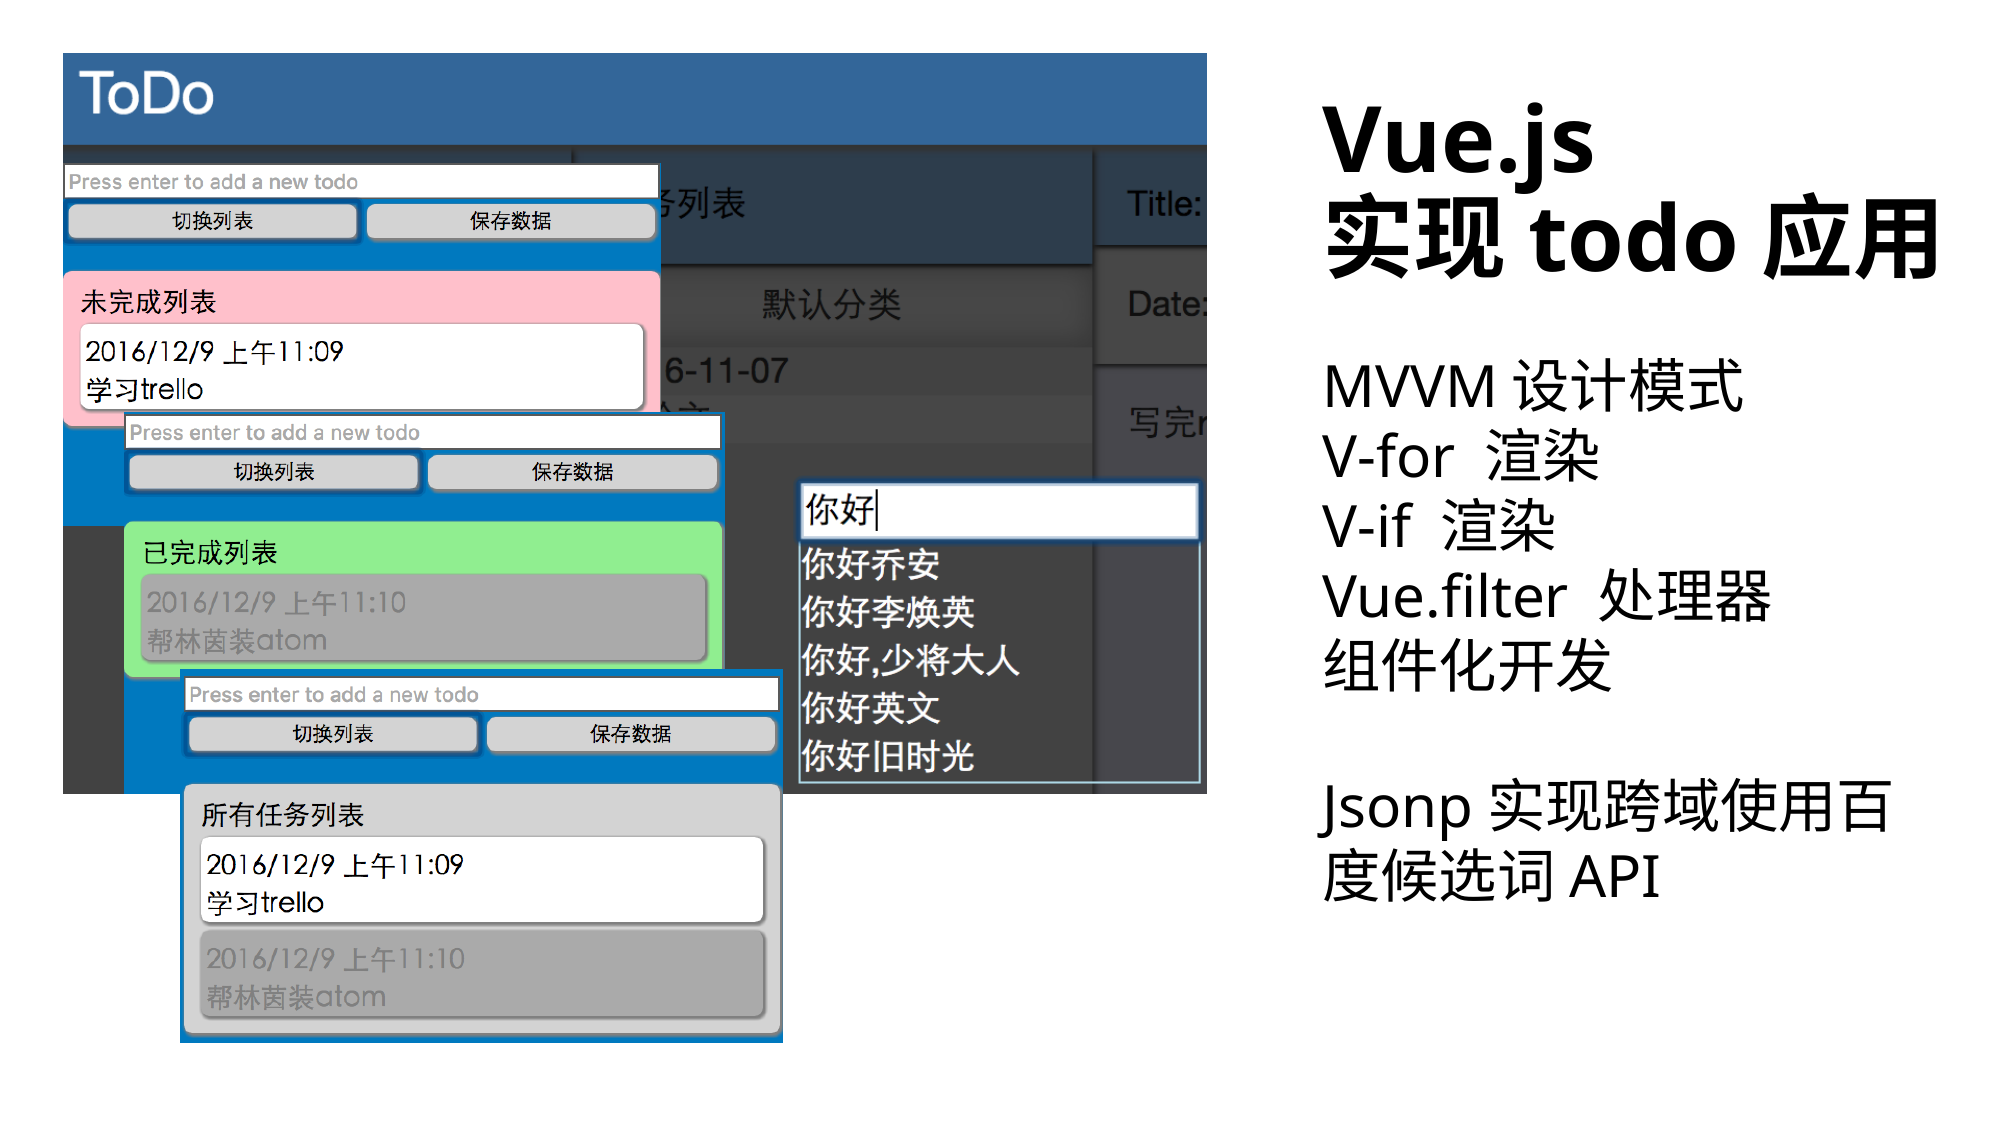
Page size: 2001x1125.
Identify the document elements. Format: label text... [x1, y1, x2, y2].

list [180, 669, 783, 1043]
picture [63, 53, 1207, 794]
title Vue.js 实现todo应用 [1307, 83, 2000, 302]
text_box MVVM设计模式 V-for 渲染 V-if 渲染 Vue.filter 处理器 组件化开发 Jsonp实现跨域使用百度候选词API [1307, 341, 1939, 917]
